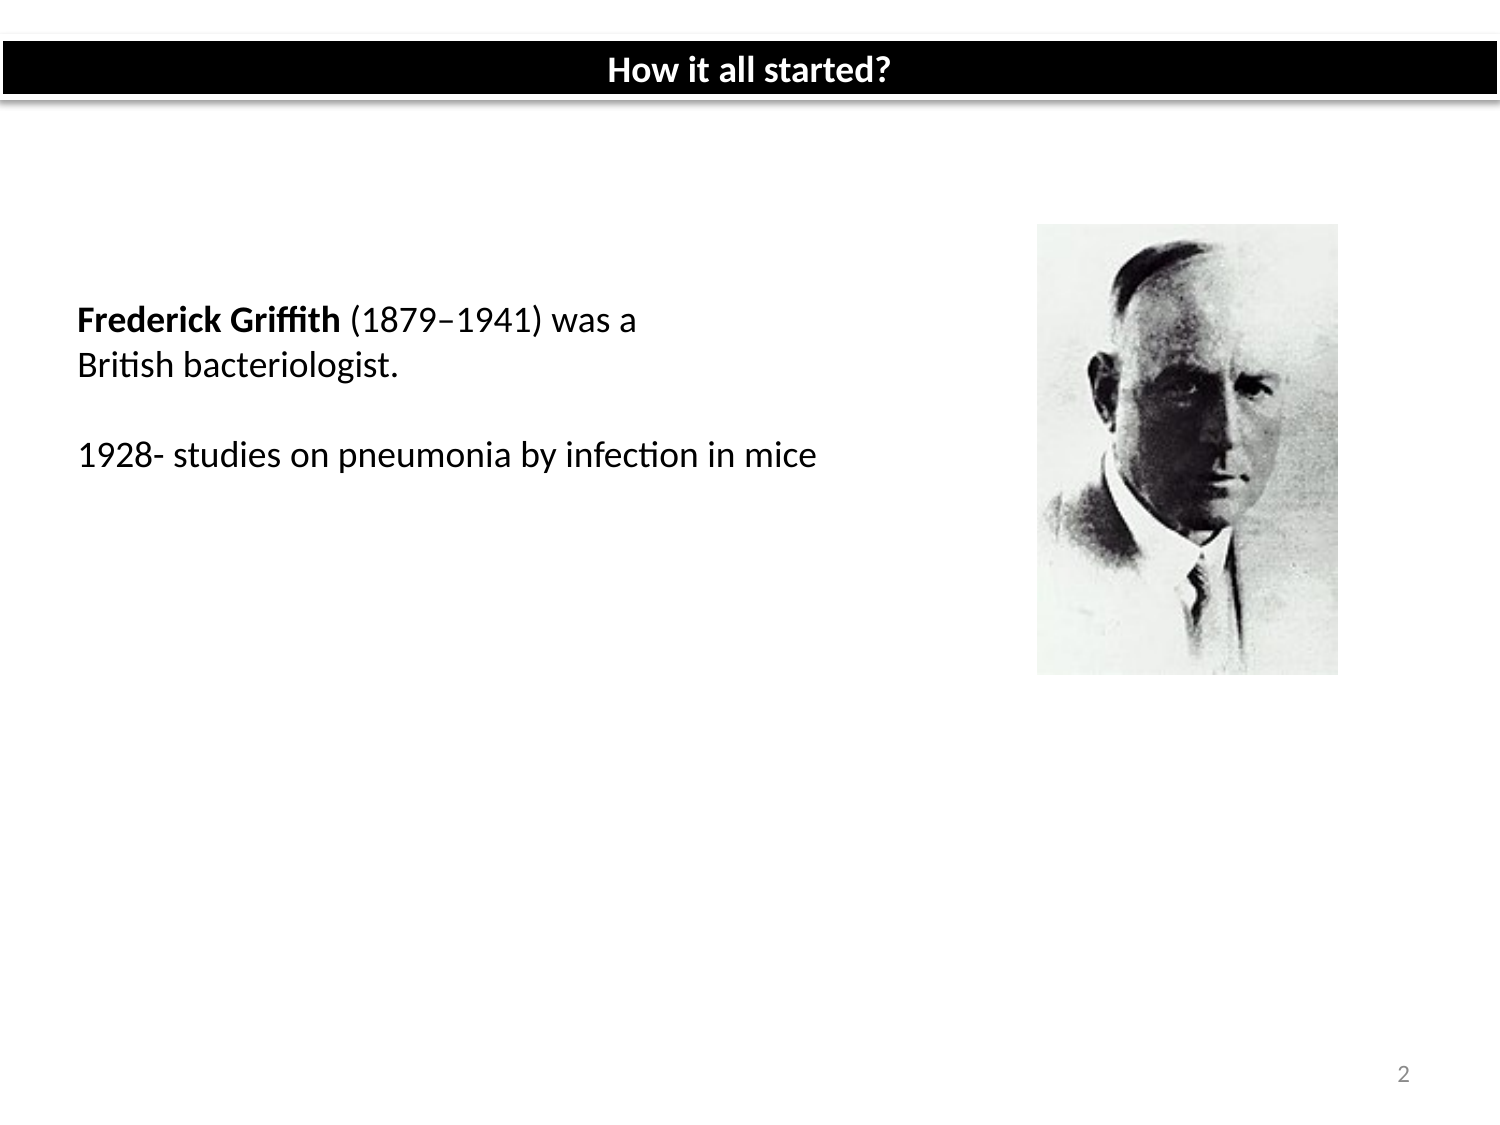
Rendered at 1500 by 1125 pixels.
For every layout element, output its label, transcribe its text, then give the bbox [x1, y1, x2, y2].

slide_number 2 [1074, 1042, 1425, 1103]
text_box Frederick Griffith (1879–1941) was a British bacteriologist. 1928- studies on pneumonia by infection in mice [62, 287, 913, 483]
picture [1037, 224, 1338, 676]
text_box How it all started? [0, 34, 1500, 100]
